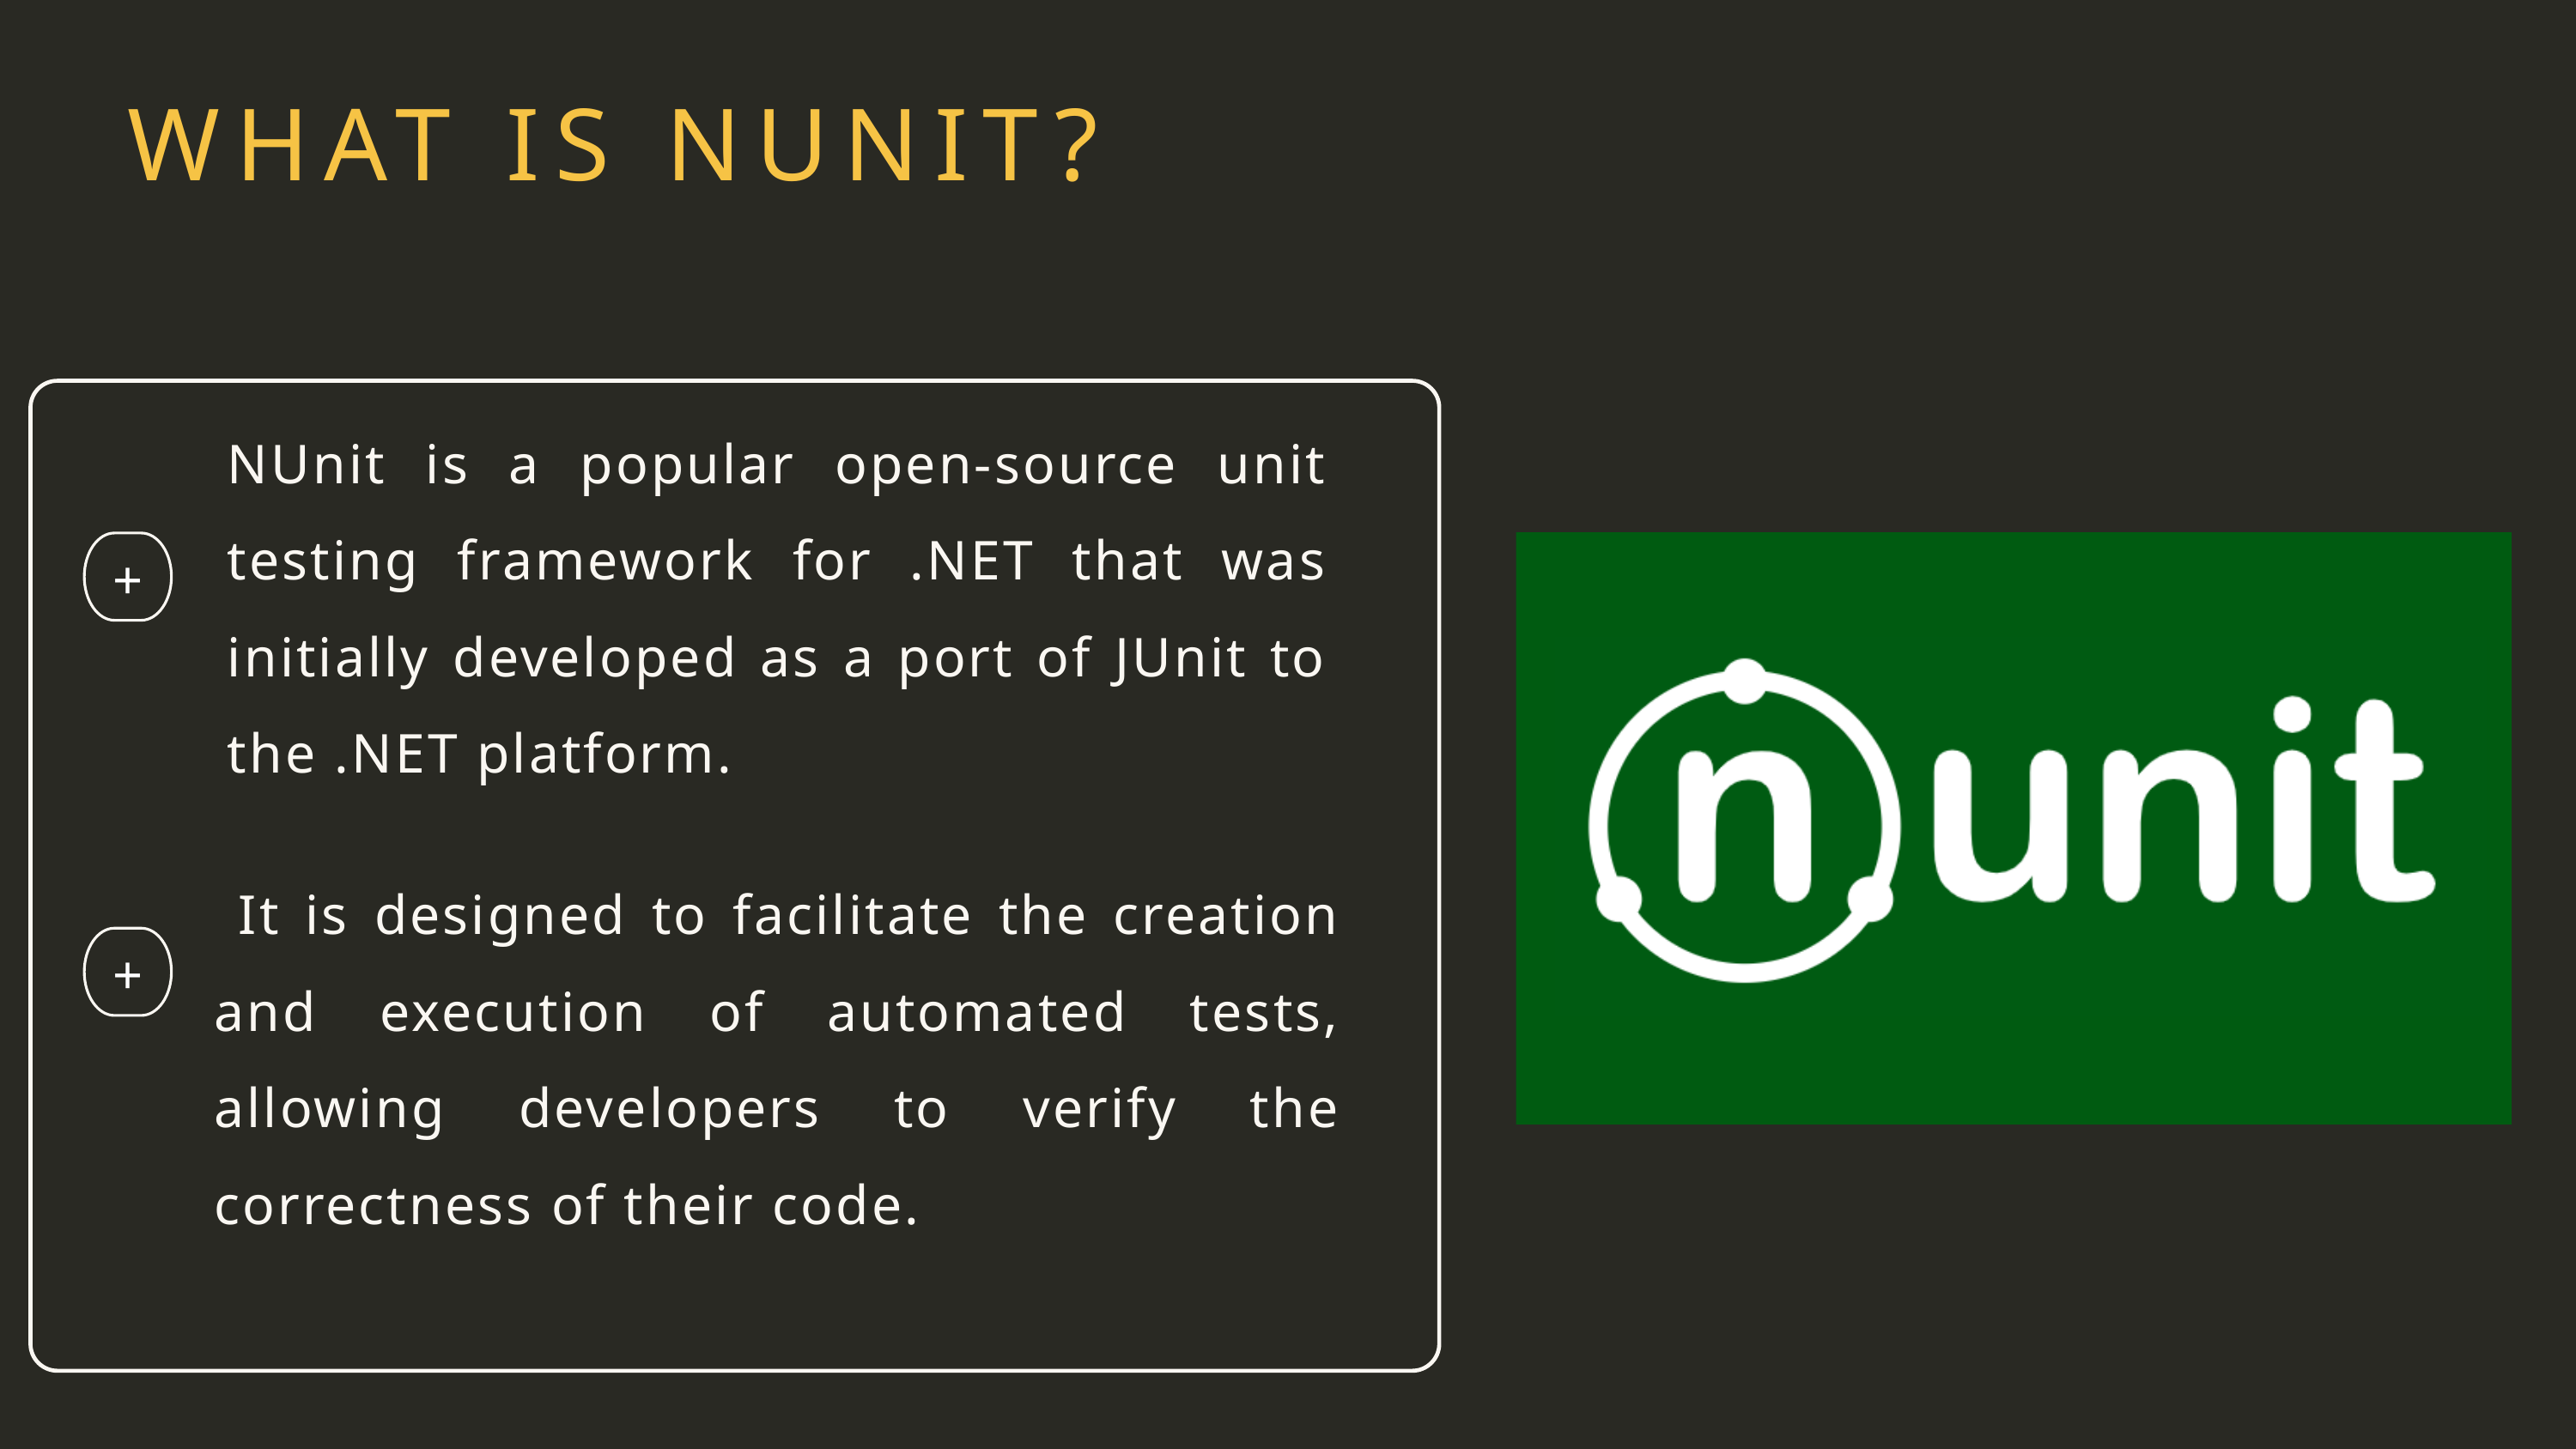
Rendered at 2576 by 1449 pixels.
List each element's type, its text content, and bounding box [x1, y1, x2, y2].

text_box WHAT IS NUNIT? [127, 61, 1776, 202]
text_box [83, 927, 172, 1016]
text_box [1516, 532, 2512, 1125]
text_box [83, 532, 172, 621]
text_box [30, 380, 1440, 1372]
